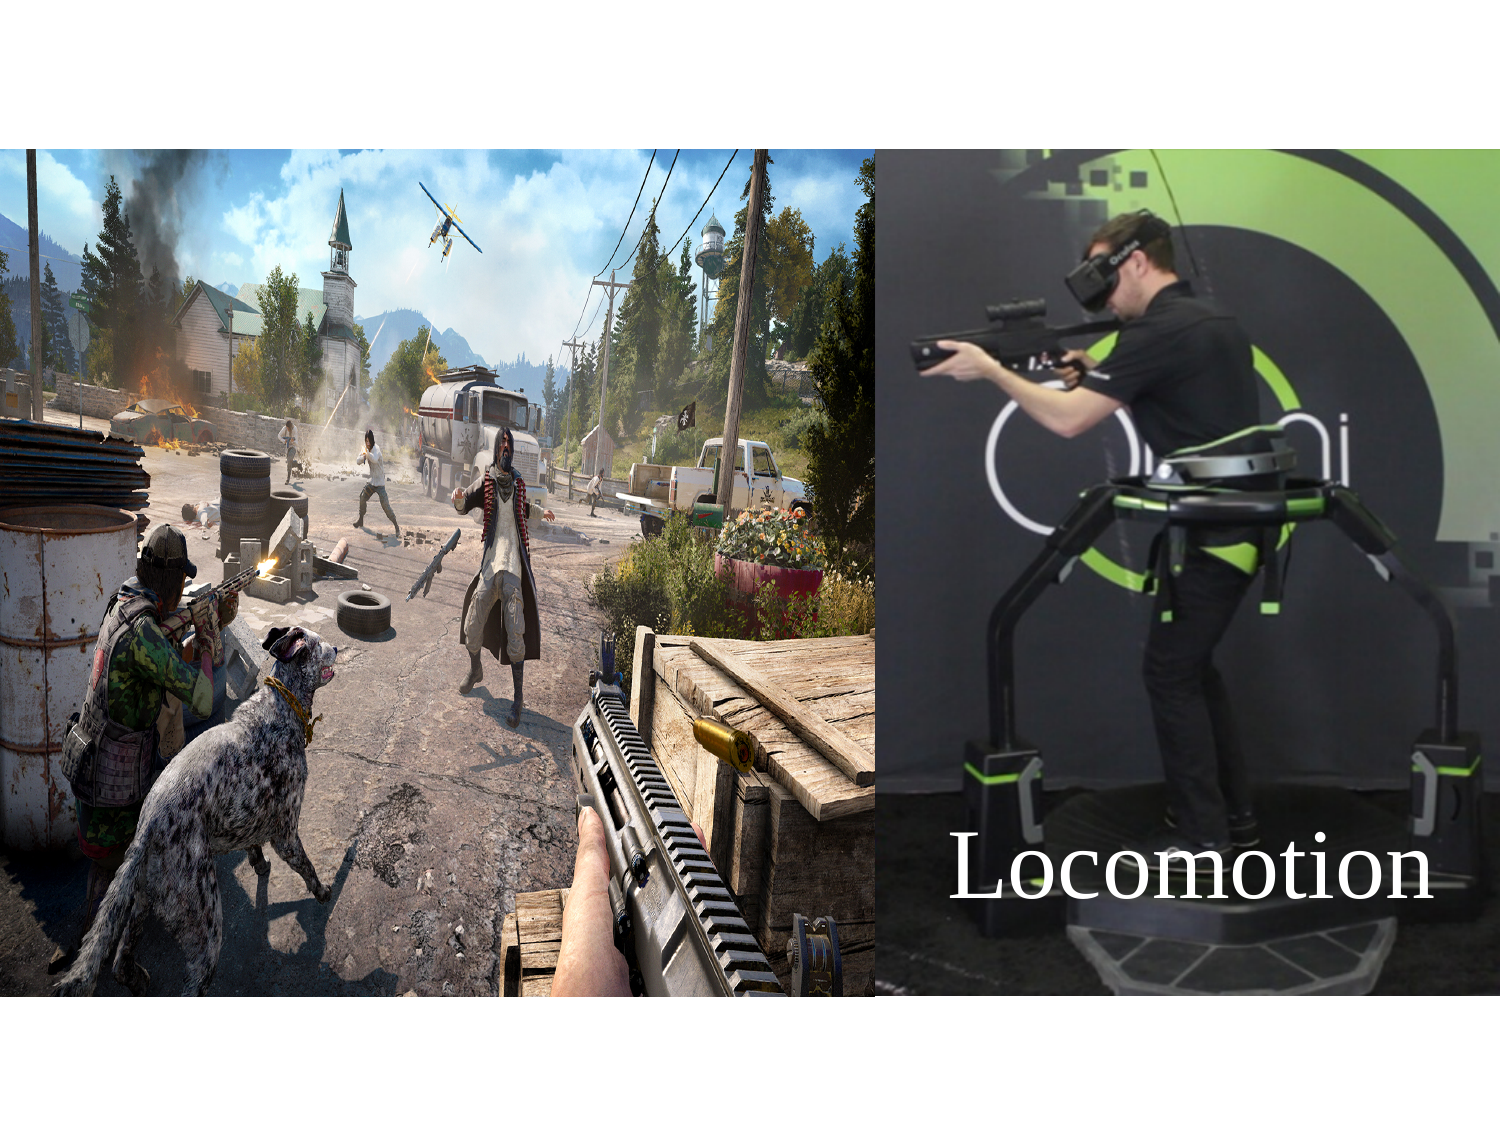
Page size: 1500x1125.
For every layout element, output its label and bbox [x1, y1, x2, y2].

picture [0, 149, 1500, 997]
